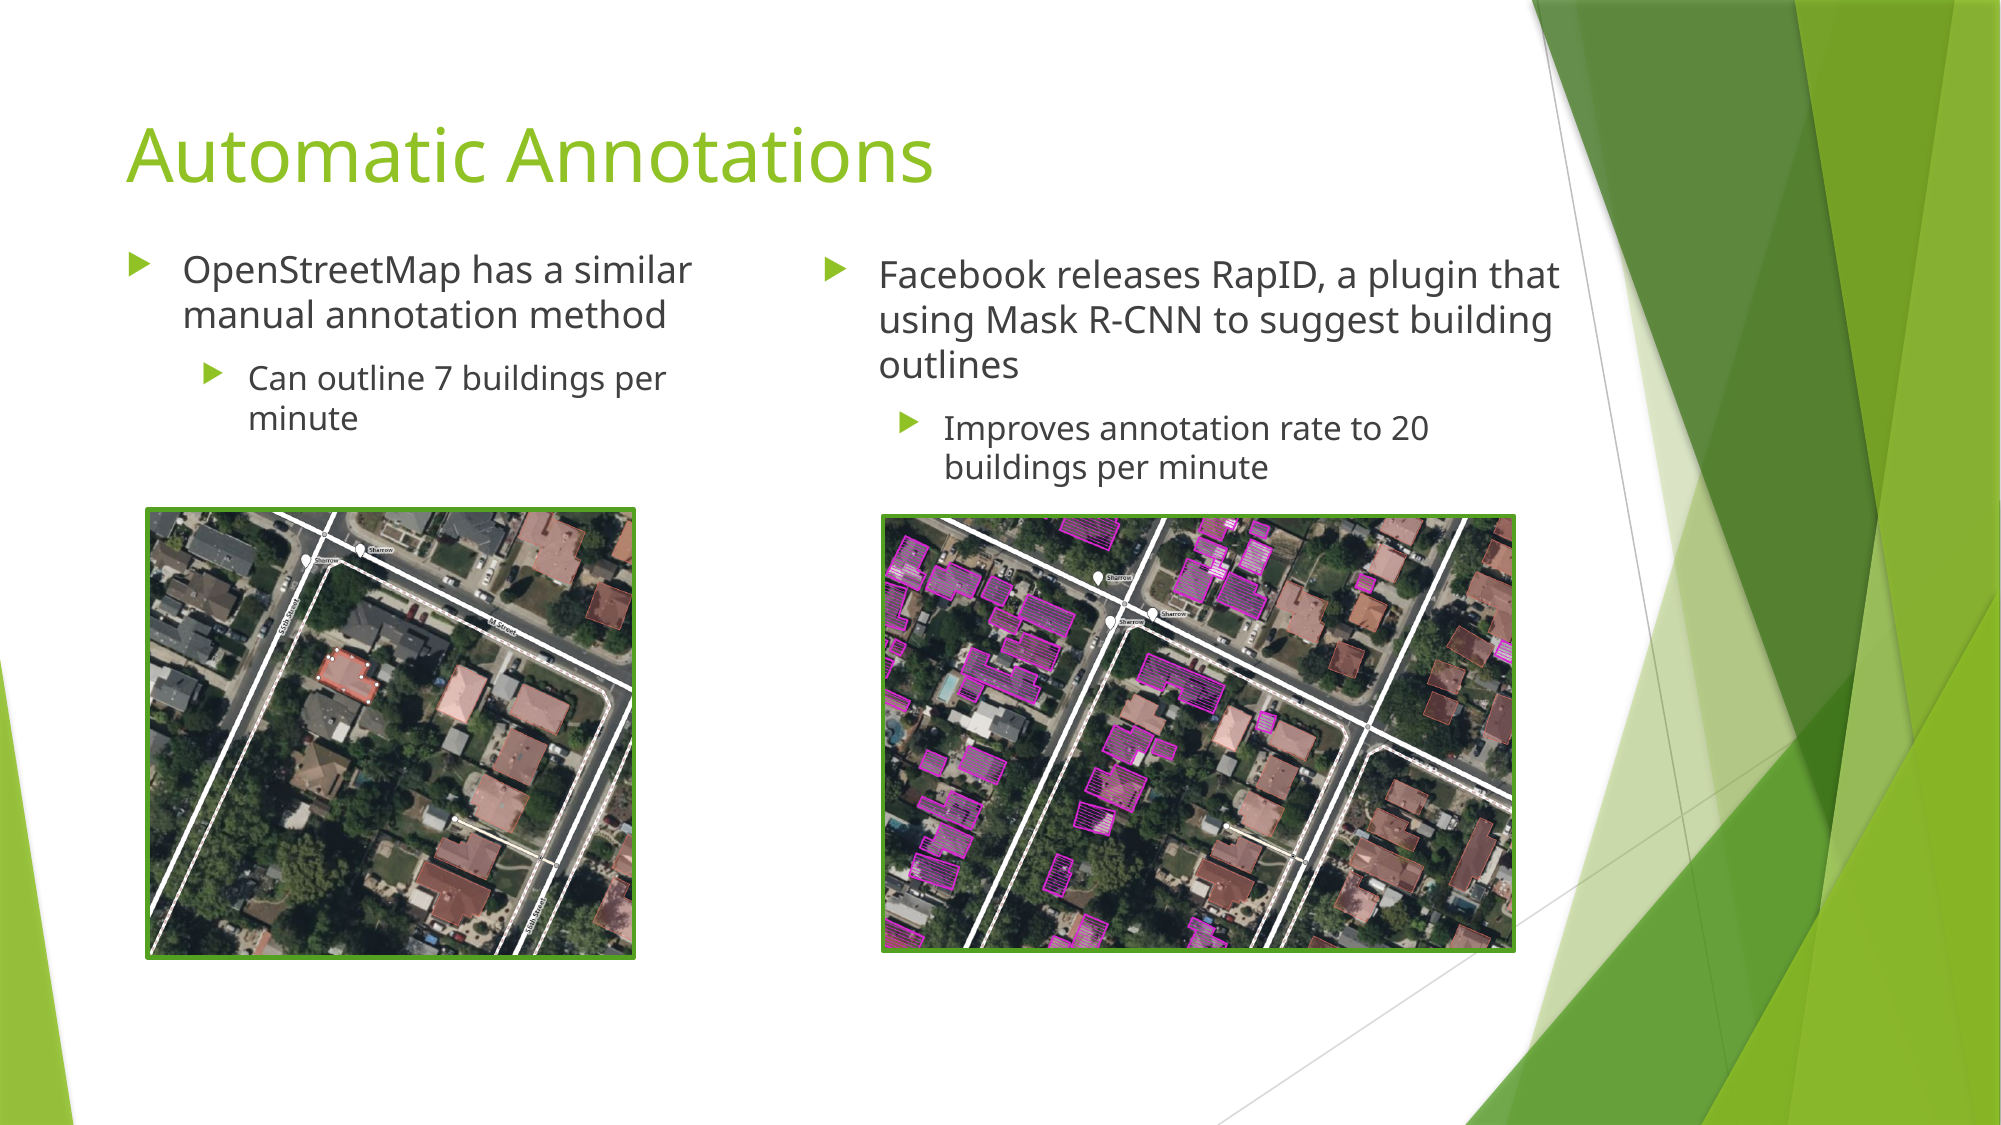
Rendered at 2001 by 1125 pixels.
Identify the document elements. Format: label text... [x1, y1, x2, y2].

text_box Facebook releases RapID, a plugin that using Mask R-CNN to suggest building outlines Improves annotation rate to 20 buildings per minute [807, 243, 1590, 996]
list OpenStreetMap has a similar manual annotation method Can outline 7 buildings per minute [111, 238, 724, 991]
picture [884, 517, 1513, 949]
title Automatic Annotations [111, 99, 1522, 317]
picture [149, 511, 633, 956]
